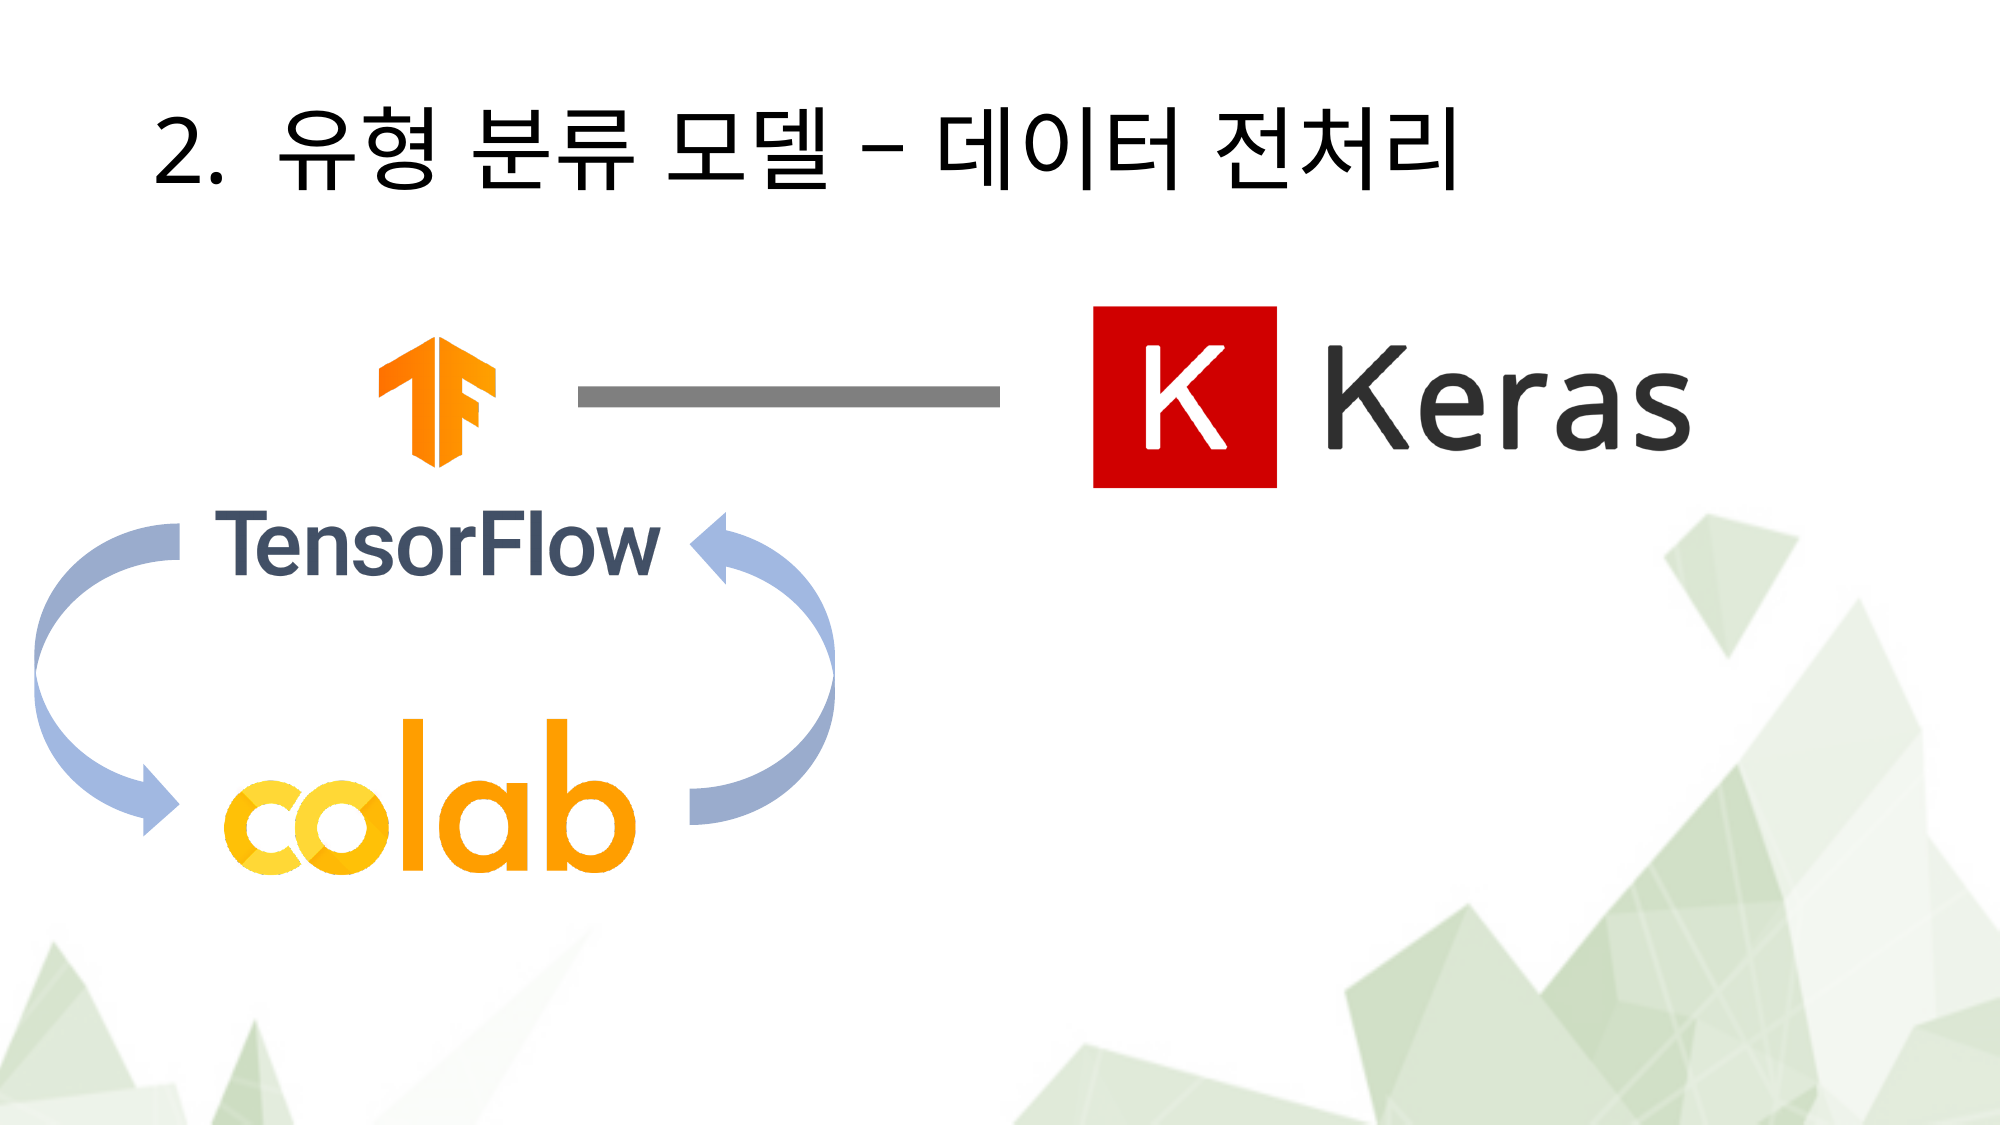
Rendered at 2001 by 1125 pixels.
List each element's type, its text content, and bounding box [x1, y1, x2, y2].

picture [148, 271, 726, 641]
text_box [33, 525, 166, 839]
picture [166, 686, 693, 920]
picture [1090, 303, 1734, 491]
title 2. 유형 분류 모델 – 데이터 전처리 [137, 44, 1863, 263]
text_box [693, 509, 837, 826]
